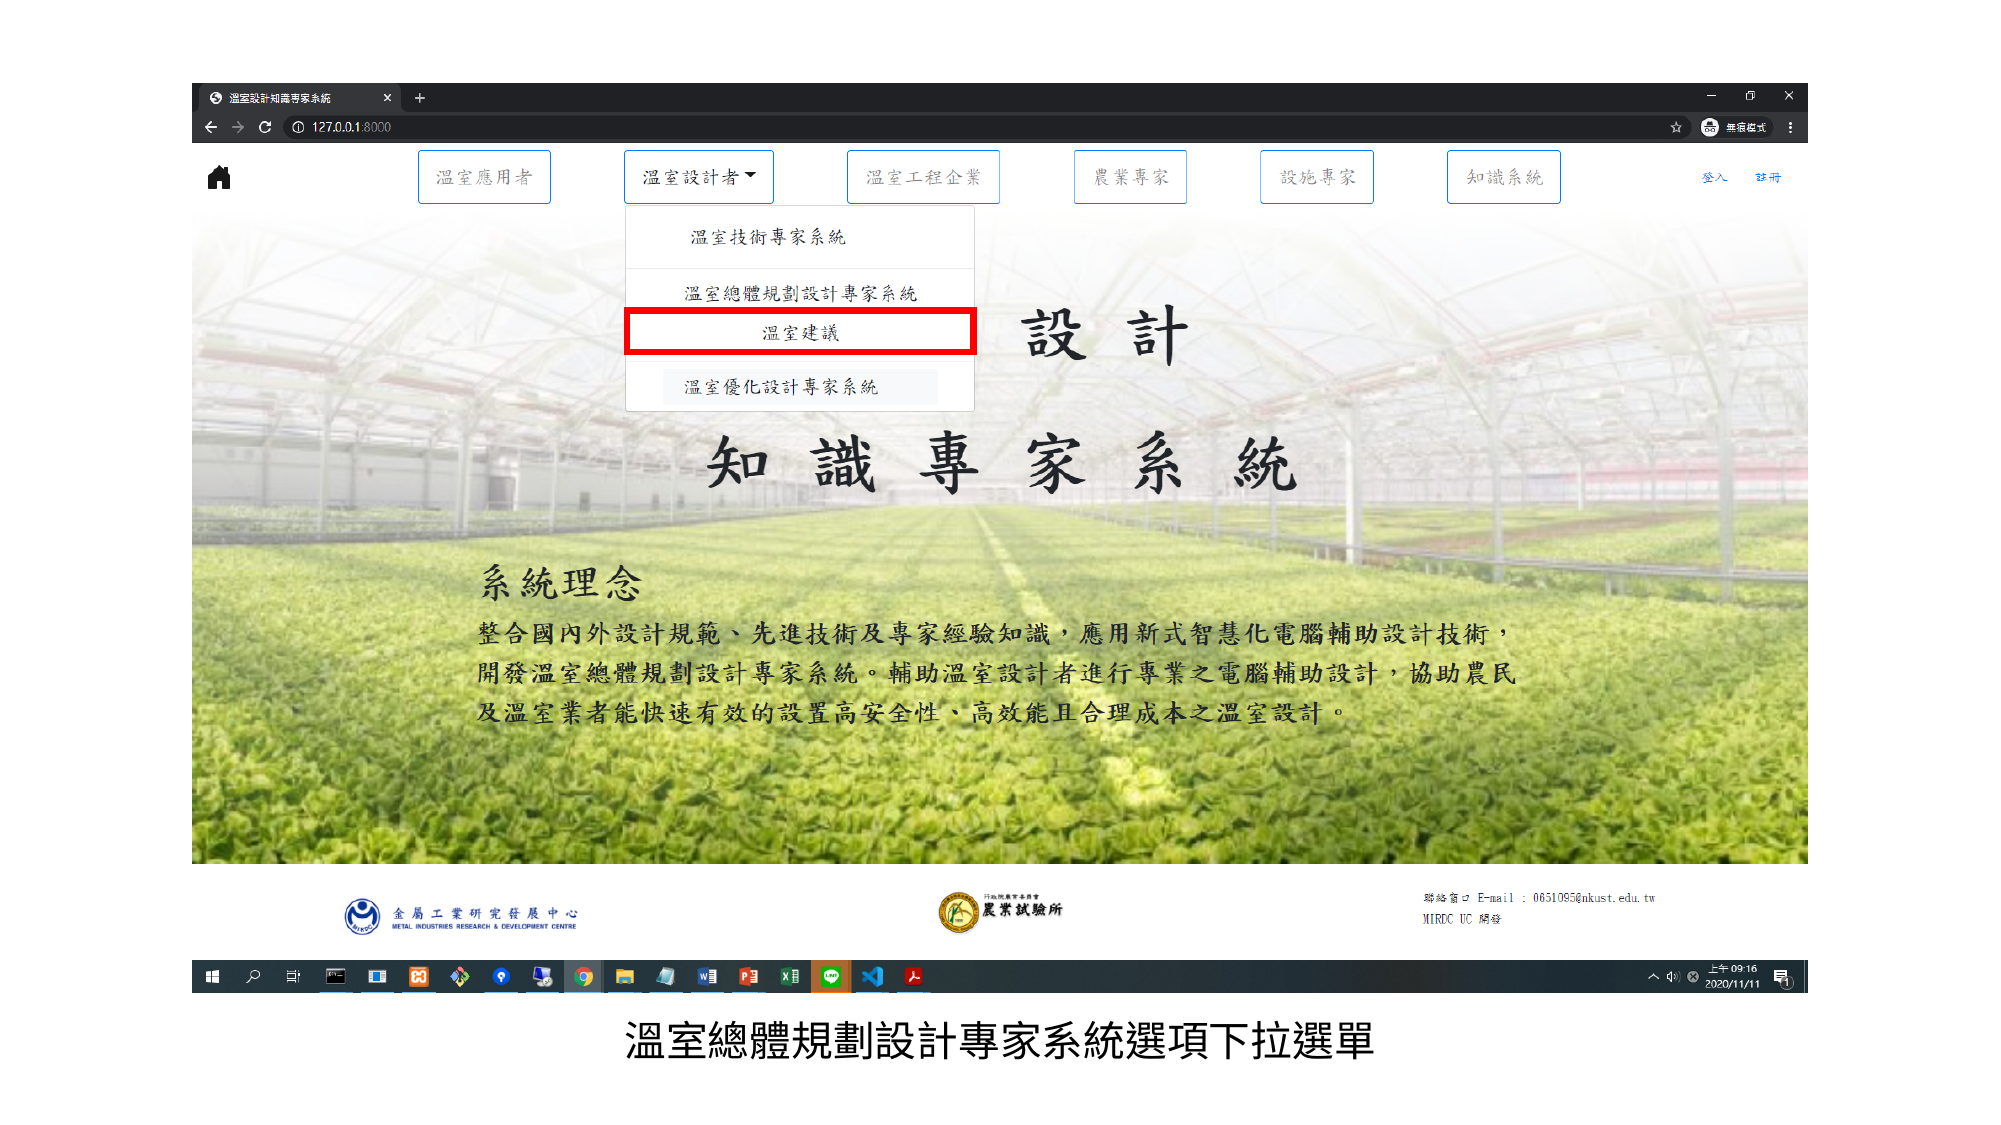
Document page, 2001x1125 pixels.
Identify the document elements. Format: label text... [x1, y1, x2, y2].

text_box 溫室總體規劃設計專家系統選項下拉選單 [0, 1007, 2000, 1072]
picture [192, 83, 1808, 993]
